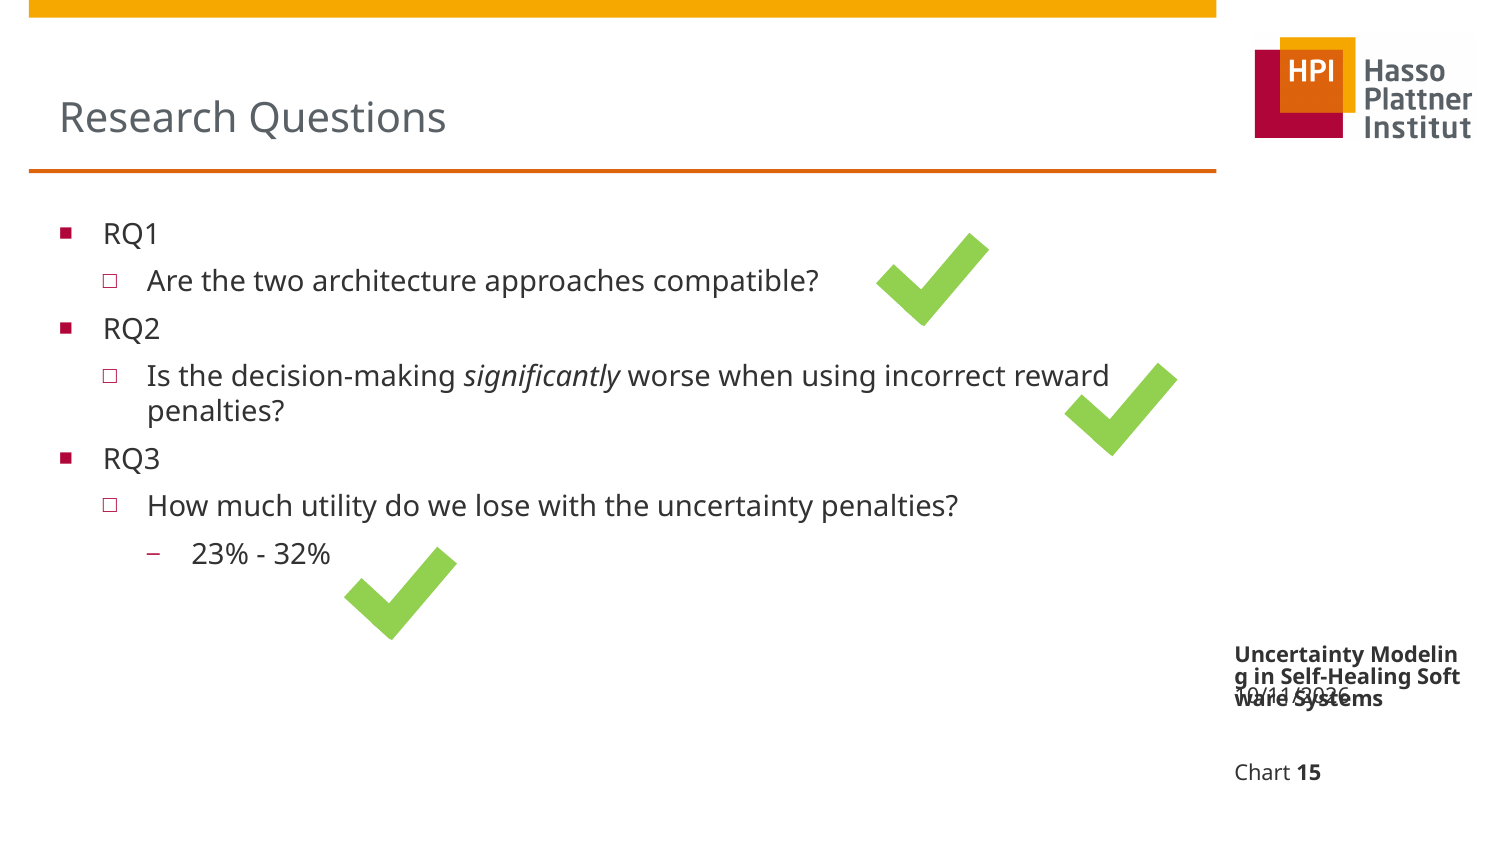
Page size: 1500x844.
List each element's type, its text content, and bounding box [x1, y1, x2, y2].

footer Uncertainty Modeling in Self-Healing Software Systems [1216, 584, 1471, 670]
text_box [1062, 392, 1109, 440]
text_box [902, 230, 992, 329]
text_box [341, 575, 389, 625]
text_box [873, 262, 921, 311]
title Research Questions [58, 17, 1187, 170]
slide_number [1216, 681, 1471, 758]
text_box [369, 544, 460, 643]
slide_number Chart 15 [1216, 758, 1471, 788]
picture [1252, 33, 1477, 142]
text_box [1090, 360, 1180, 459]
list RQ1 Are the two architecture approaches compatible? RQ2 Is the decision-making significantly worse when using incorrect reward penalties? RQ3 How much utility do we lose with the uncertainty penalties? 23% - 32% [58, 203, 1187, 788]
